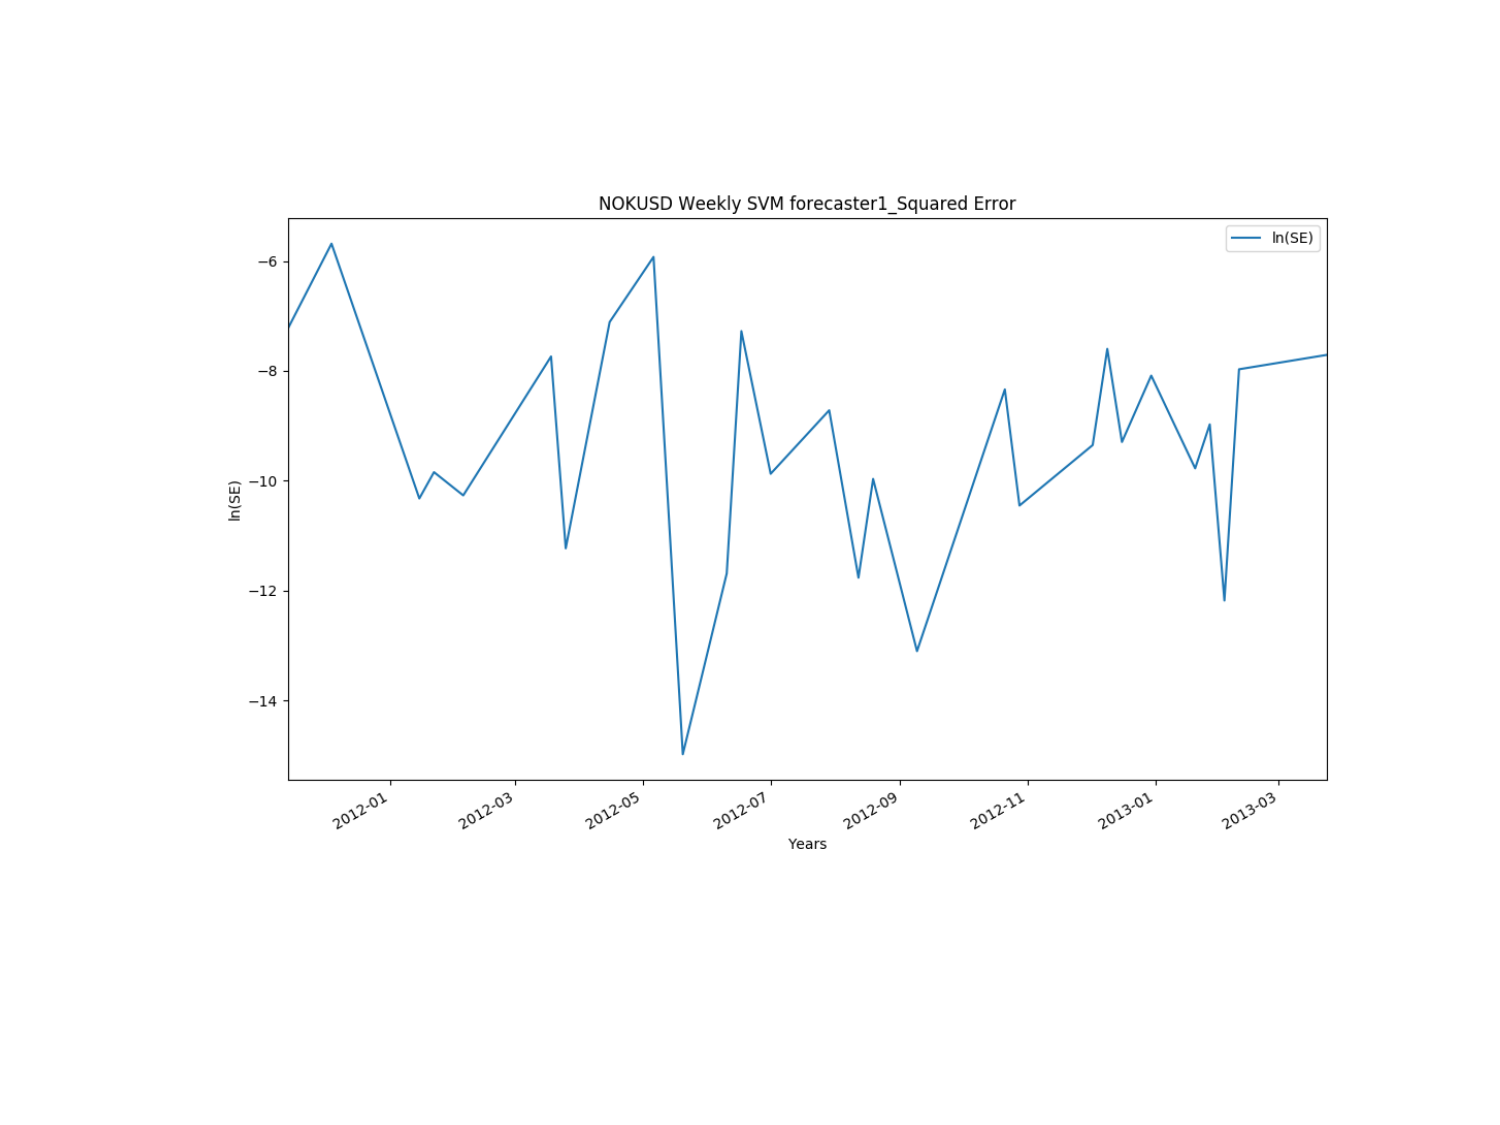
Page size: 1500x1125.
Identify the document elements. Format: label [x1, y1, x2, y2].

picture [119, 119, 1461, 946]
